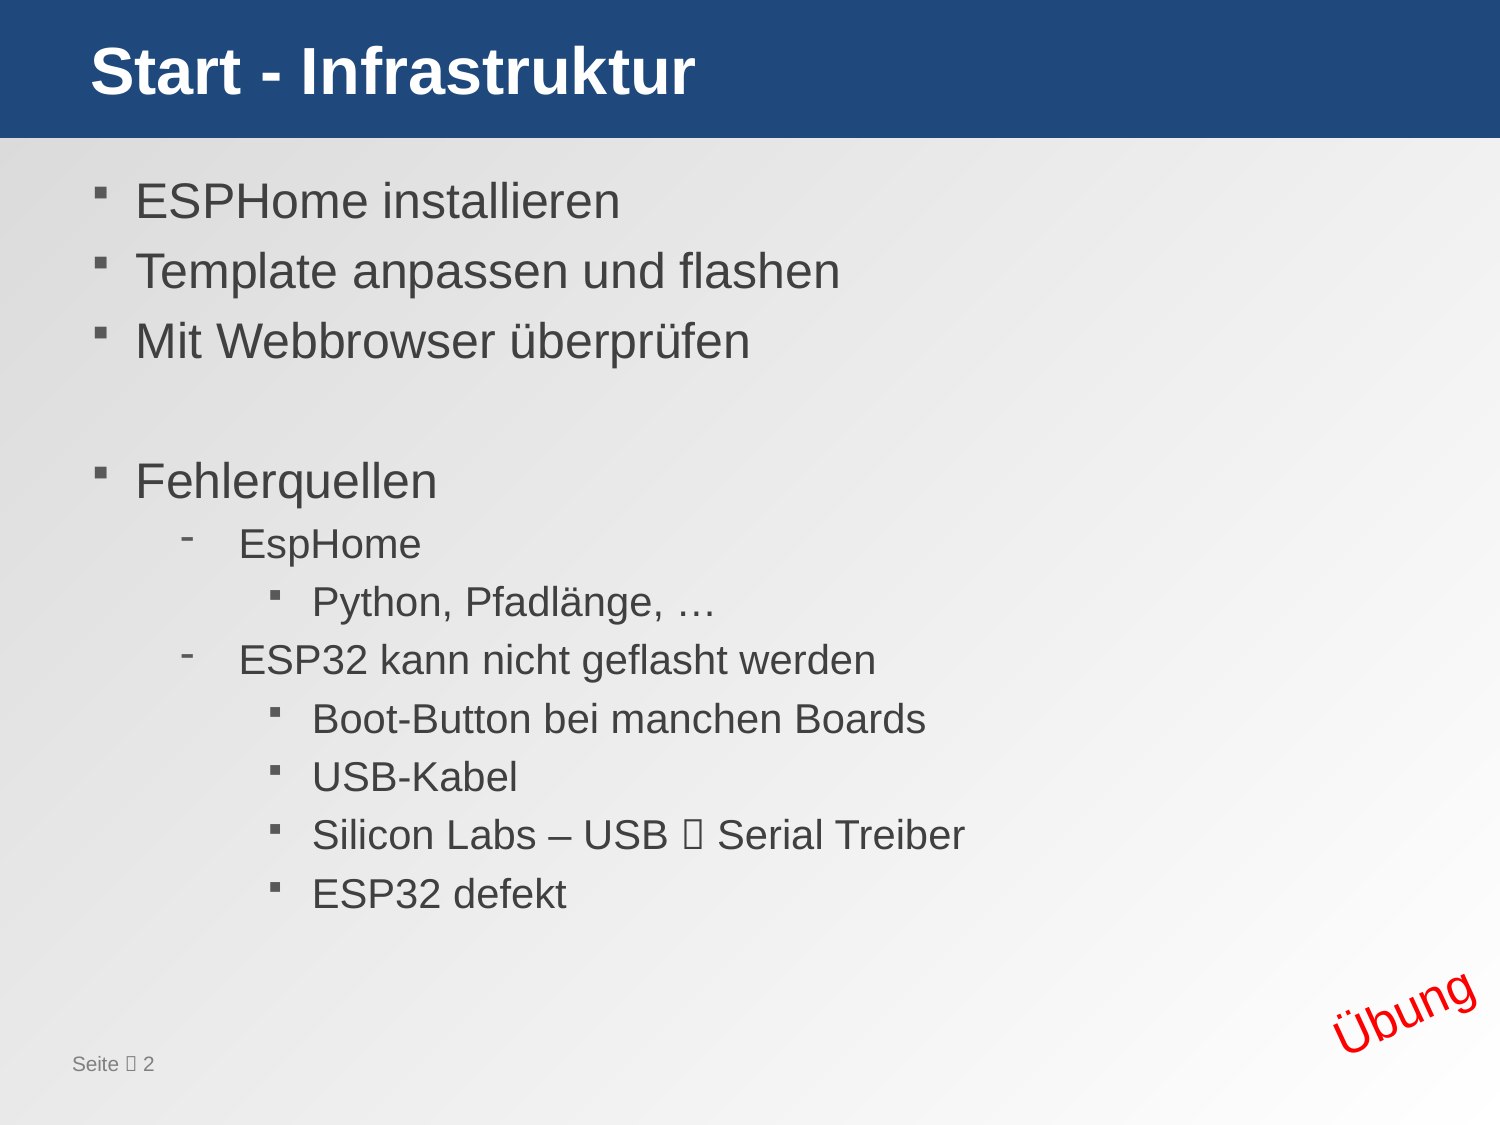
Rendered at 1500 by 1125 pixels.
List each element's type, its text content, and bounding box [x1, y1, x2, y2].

text_box Übung [1307, 938, 1500, 1081]
title Start - Infrastruktur [75, 20, 1425, 208]
list ESPHome installieren Template anpassen und flashen Mit Webbrowser überprüfen Fehlerquellen EspHome Python, Pfadlänge, … ESP32 kann nicht geflasht werden Boot-Button bei manchen Boards USB-Kabel Silicon Labs – USB  Serial Treiber ESP32 defekt [76, 160, 1424, 917]
